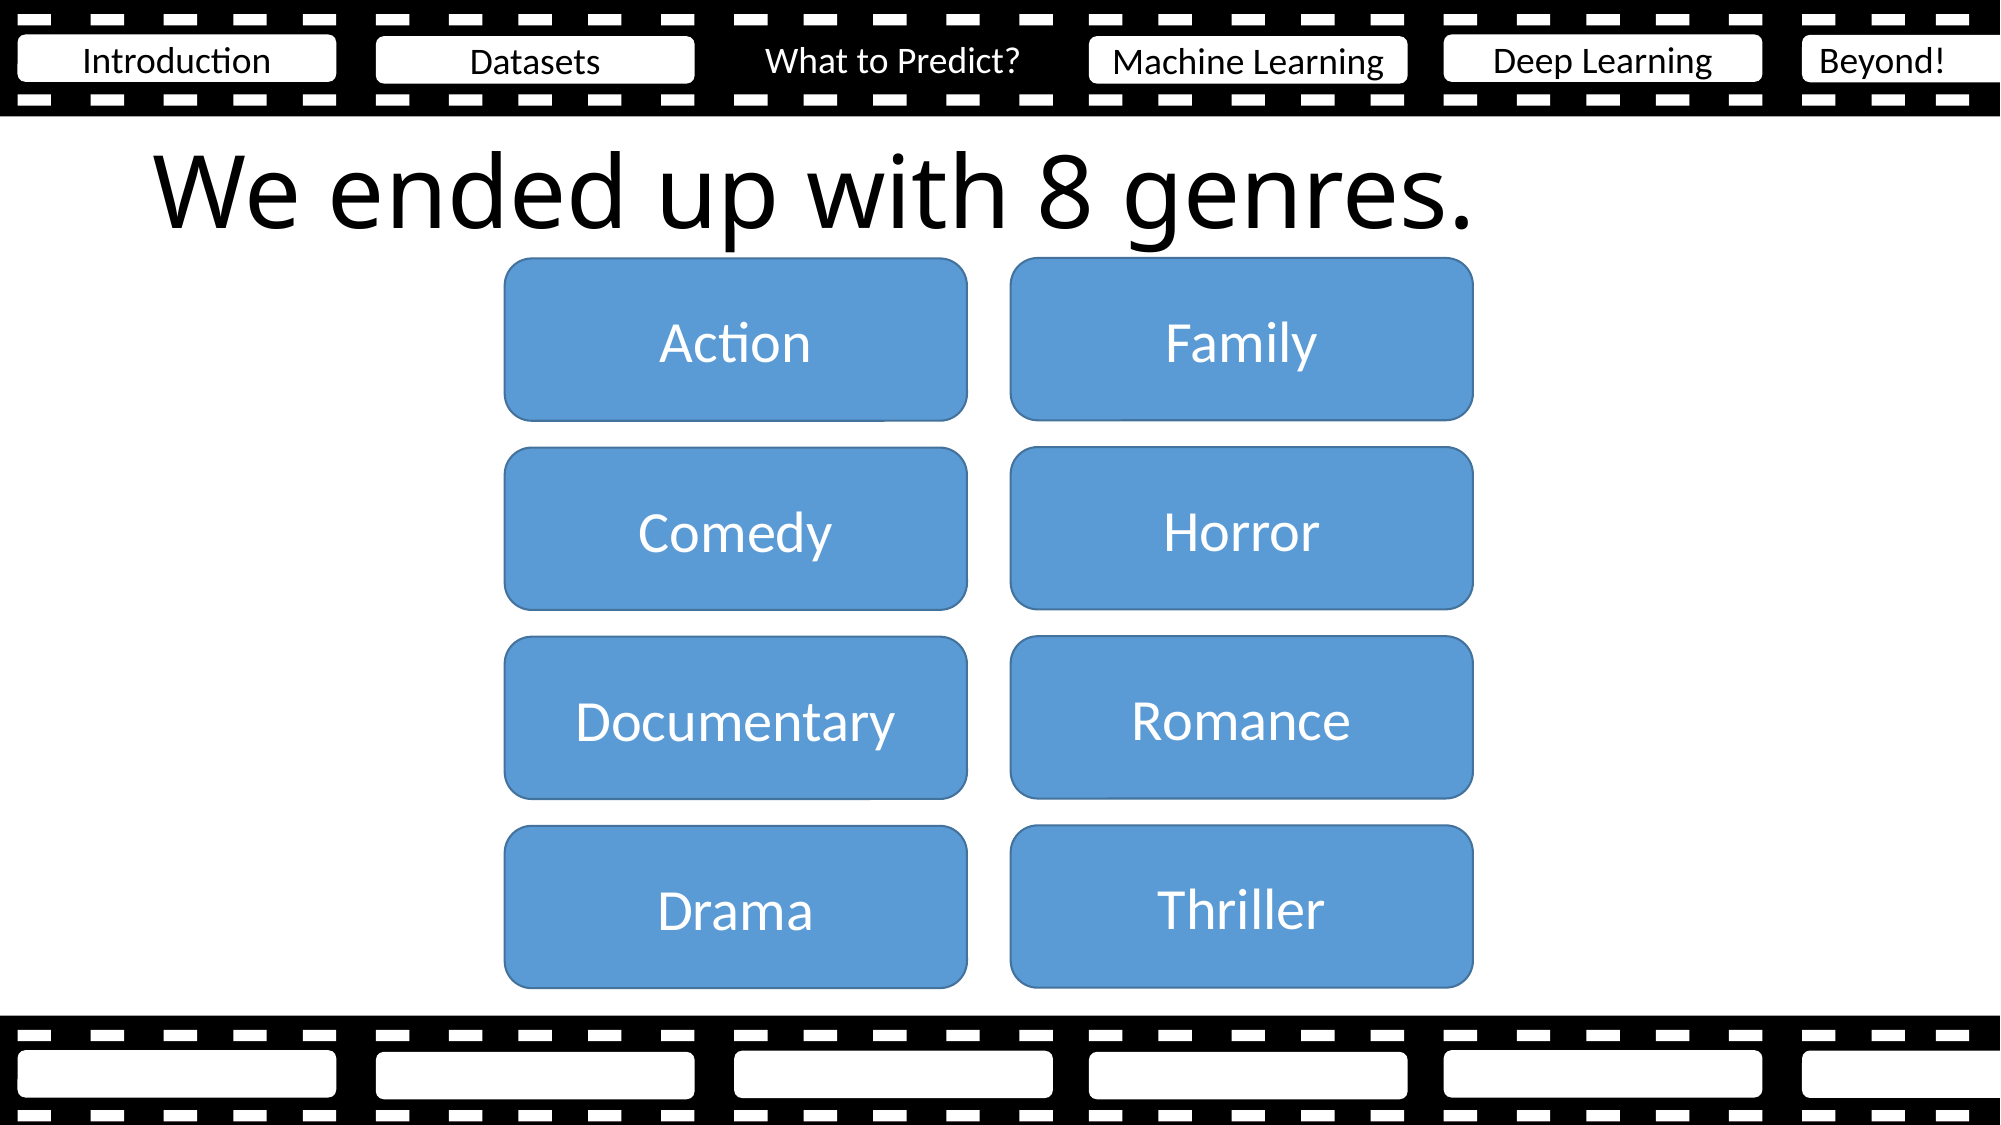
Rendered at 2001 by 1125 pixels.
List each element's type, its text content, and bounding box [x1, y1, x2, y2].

text_box [1231, 13, 1266, 26]
text_box [803, 13, 838, 26]
text_box [163, 13, 198, 26]
text_box [163, 1029, 198, 1042]
text_box [17, 13, 52, 26]
text_box [1655, 13, 1690, 26]
text_box [872, 93, 908, 107]
text_box [1088, 93, 1123, 107]
text_box [1870, 1109, 1906, 1122]
text_box [733, 1109, 769, 1122]
text_box [0, 1015, 2000, 1125]
text_box [660, 13, 696, 26]
text_box What to Predict? [733, 33, 1054, 84]
text_box [448, 13, 483, 26]
text_box Family [1009, 256, 1474, 422]
text_box [872, 1109, 908, 1122]
text_box [1300, 93, 1336, 107]
text_box [1728, 13, 1763, 26]
text_box [302, 1109, 337, 1122]
text_box [232, 13, 268, 26]
text_box [1088, 1109, 1123, 1122]
text_box [1801, 1109, 1836, 1122]
text_box [1370, 93, 1405, 107]
text_box [1018, 1109, 1054, 1122]
text_box [872, 1029, 908, 1042]
text_box [803, 1109, 838, 1122]
text_box [1443, 93, 1478, 107]
text_box [375, 13, 410, 26]
text_box [1516, 13, 1551, 26]
text_box Romance [1009, 635, 1474, 800]
text_box [1935, 93, 1970, 107]
text_box [16, 1049, 338, 1099]
text_box Thriller [1009, 824, 1474, 989]
text_box [945, 1029, 981, 1042]
text_box [660, 1029, 696, 1042]
text_box [1516, 1029, 1551, 1042]
text_box [1655, 1109, 1690, 1122]
text_box [1370, 1109, 1405, 1122]
text_box [232, 1109, 268, 1122]
text_box [660, 93, 696, 107]
text_box [1585, 1029, 1621, 1042]
text_box Documentary [503, 635, 969, 801]
text_box [375, 1109, 410, 1122]
text_box [1088, 13, 1123, 26]
text_box [448, 93, 483, 107]
text_box Machine Learning [1087, 35, 1409, 85]
text_box [1728, 93, 1763, 107]
text_box [1728, 1109, 1763, 1122]
text_box [302, 93, 337, 107]
text_box [1728, 1029, 1763, 1042]
text_box [1585, 93, 1621, 107]
text_box Comedy [503, 446, 969, 611]
text_box [945, 13, 981, 26]
text_box [1087, 1050, 1409, 1101]
text_box [1870, 1029, 1906, 1042]
text_box [1801, 1029, 1836, 1042]
text_box Beyond! [1800, 33, 2000, 84]
text_box [1870, 13, 1906, 26]
text_box [90, 1029, 125, 1042]
text_box Action [503, 257, 969, 422]
text_box [90, 93, 125, 107]
text_box Horror [1009, 446, 1474, 611]
text_box [1935, 1109, 1970, 1122]
text_box [163, 93, 198, 107]
text_box [517, 1029, 553, 1042]
text_box [733, 1049, 1054, 1100]
text_box Datasets [374, 35, 696, 85]
text_box [302, 13, 337, 26]
text_box [1231, 1029, 1266, 1042]
text_box [1300, 1109, 1336, 1122]
text_box [1231, 1109, 1266, 1122]
text_box Drama [503, 824, 969, 990]
text_box [517, 13, 553, 26]
text_box [1018, 93, 1054, 107]
text_box [587, 1109, 622, 1122]
text_box [1088, 1029, 1123, 1042]
text_box [1801, 13, 1836, 26]
text_box [1870, 93, 1906, 107]
text_box [1157, 1109, 1193, 1122]
text_box [1655, 93, 1690, 107]
text_box [1655, 1029, 1690, 1042]
text_box [1018, 13, 1054, 26]
text_box [733, 13, 769, 26]
text_box [803, 1029, 838, 1042]
text_box [1231, 93, 1266, 107]
text_box Deep Learning [1442, 33, 1764, 83]
text_box [517, 1109, 553, 1122]
text_box [302, 1029, 337, 1042]
text_box [1018, 1029, 1054, 1042]
text_box [1157, 1029, 1193, 1042]
text_box [374, 1050, 696, 1101]
text_box [872, 13, 908, 26]
text_box [945, 1109, 981, 1122]
text_box [17, 1029, 52, 1042]
text_box [1516, 93, 1551, 107]
text_box [232, 93, 268, 107]
text_box [1935, 13, 1970, 26]
text_box [587, 93, 622, 107]
text_box Introduction [16, 33, 338, 83]
text_box [945, 93, 981, 107]
text_box [448, 1029, 483, 1042]
text_box [1443, 1109, 1478, 1122]
text_box [1370, 13, 1405, 26]
text_box [1800, 1049, 2000, 1099]
title We ended up with 8 genres. [137, 133, 1863, 259]
text_box [1516, 1109, 1551, 1122]
text_box [375, 93, 410, 107]
text_box [1370, 1029, 1405, 1042]
text_box [375, 1029, 410, 1042]
text_box [1443, 13, 1478, 26]
text_box [90, 13, 125, 26]
text_box [17, 93, 52, 107]
text_box [1585, 13, 1621, 26]
text_box [660, 1109, 696, 1122]
text_box [232, 1029, 268, 1042]
text_box [587, 1029, 622, 1042]
text_box [90, 1109, 125, 1122]
text_box [803, 93, 838, 107]
text_box [1935, 1029, 1970, 1042]
text_box [517, 93, 553, 107]
text_box [0, 0, 2000, 117]
text_box [1801, 93, 1836, 107]
text_box [1300, 1029, 1336, 1042]
text_box [163, 1109, 198, 1122]
text_box [1157, 13, 1193, 26]
text_box [733, 93, 769, 107]
text_box [17, 1109, 52, 1122]
text_box [1443, 1029, 1478, 1042]
text_box [733, 1029, 769, 1042]
text_box [1442, 1049, 1764, 1099]
text_box [1300, 13, 1336, 26]
text_box [1585, 1109, 1621, 1122]
text_box [448, 1109, 483, 1122]
text_box [587, 13, 622, 26]
text_box [1157, 93, 1193, 107]
